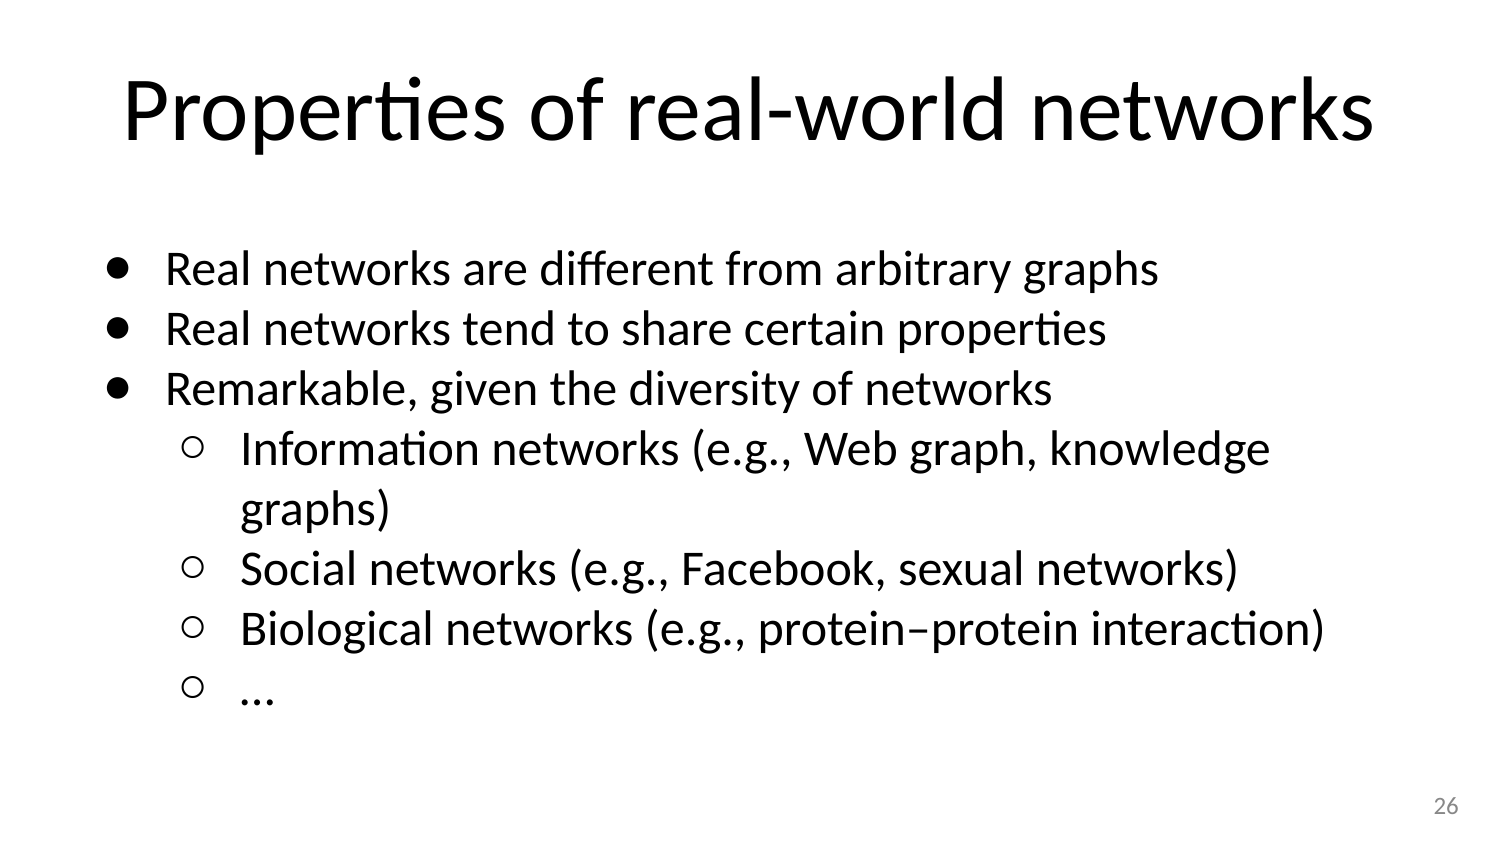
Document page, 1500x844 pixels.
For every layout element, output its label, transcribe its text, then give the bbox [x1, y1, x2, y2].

slide_number ‹#› [1123, 782, 1474, 827]
title Properties of real-world networks [75, 33, 1425, 175]
list Real networks are different from arbitrary graphs Real networks tend to share certain properties Remarkable, given the diversity of networks Information networks (e.g., Web graph, knowledge graphs) Social networks (e.g., Facebook, sexual networks) Biological networks (e.g., protein–protein interaction) … [75, 219, 1395, 782]
